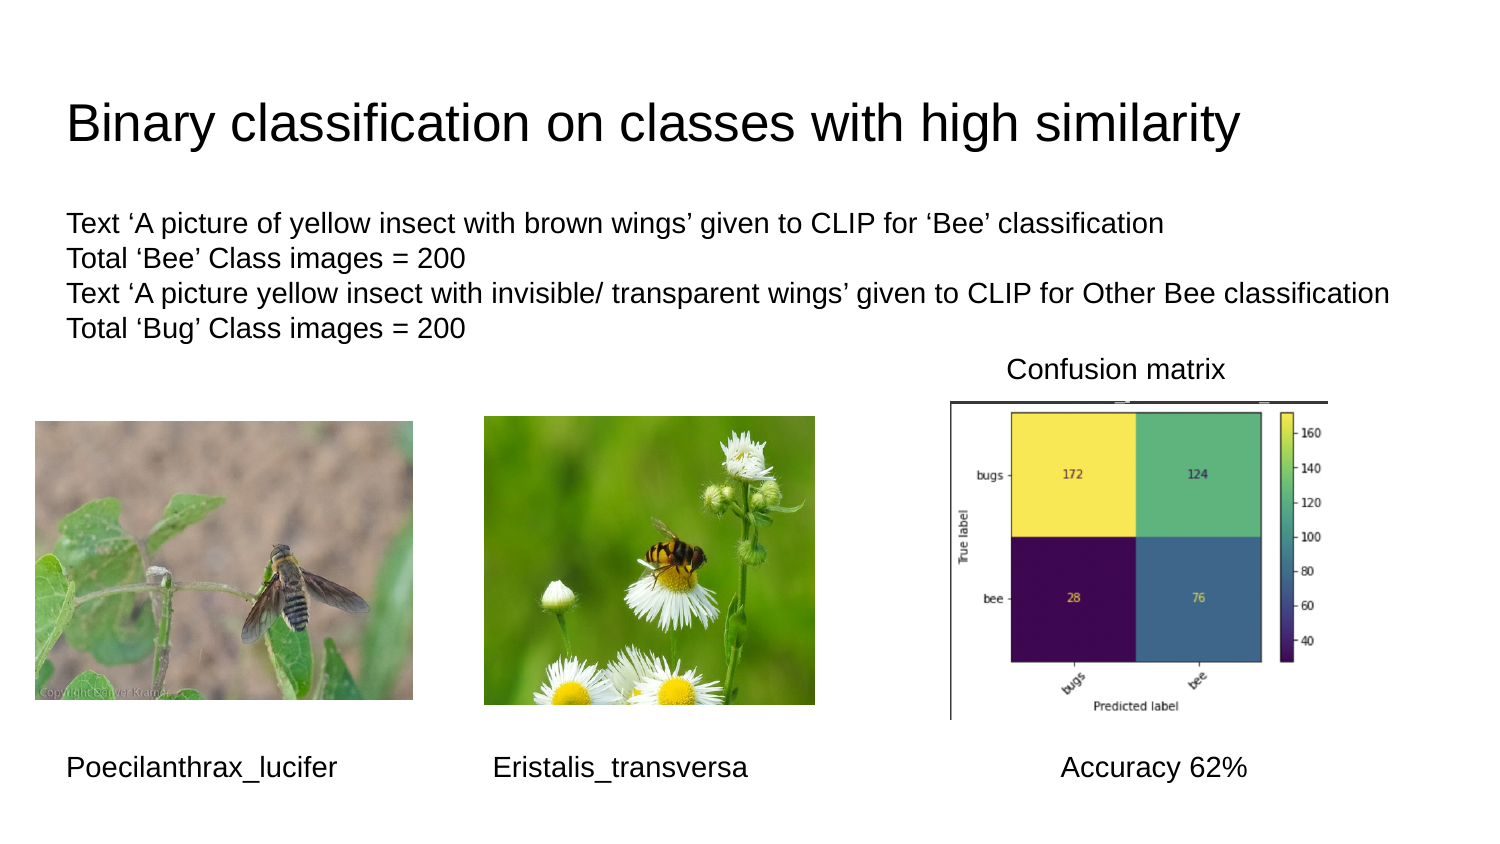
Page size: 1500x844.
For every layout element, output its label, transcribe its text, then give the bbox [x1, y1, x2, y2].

picture [35, 421, 414, 700]
text_box Poecilanthrax_lucifer [51, 733, 446, 798]
text_box Eristalis_transversa [477, 733, 822, 798]
title Binary classification on classes with high similarity [51, 72, 1449, 167]
picture [484, 416, 815, 705]
list Text ‘A picture of yellow insect with brown wings’ given to CLIP for ‘Bee’ classification Total ‘Bee’ Class images = 200 Text ‘A picture yellow insect with invisible/ transparent wings’ given to CLIP for Other Bee classification Total ‘Bug’ Class images = 200 [51, 189, 1449, 750]
picture [950, 400, 1328, 721]
text_box Confusion matrix [991, 335, 1271, 399]
text_box Accuracy 62% [1045, 733, 1289, 798]
